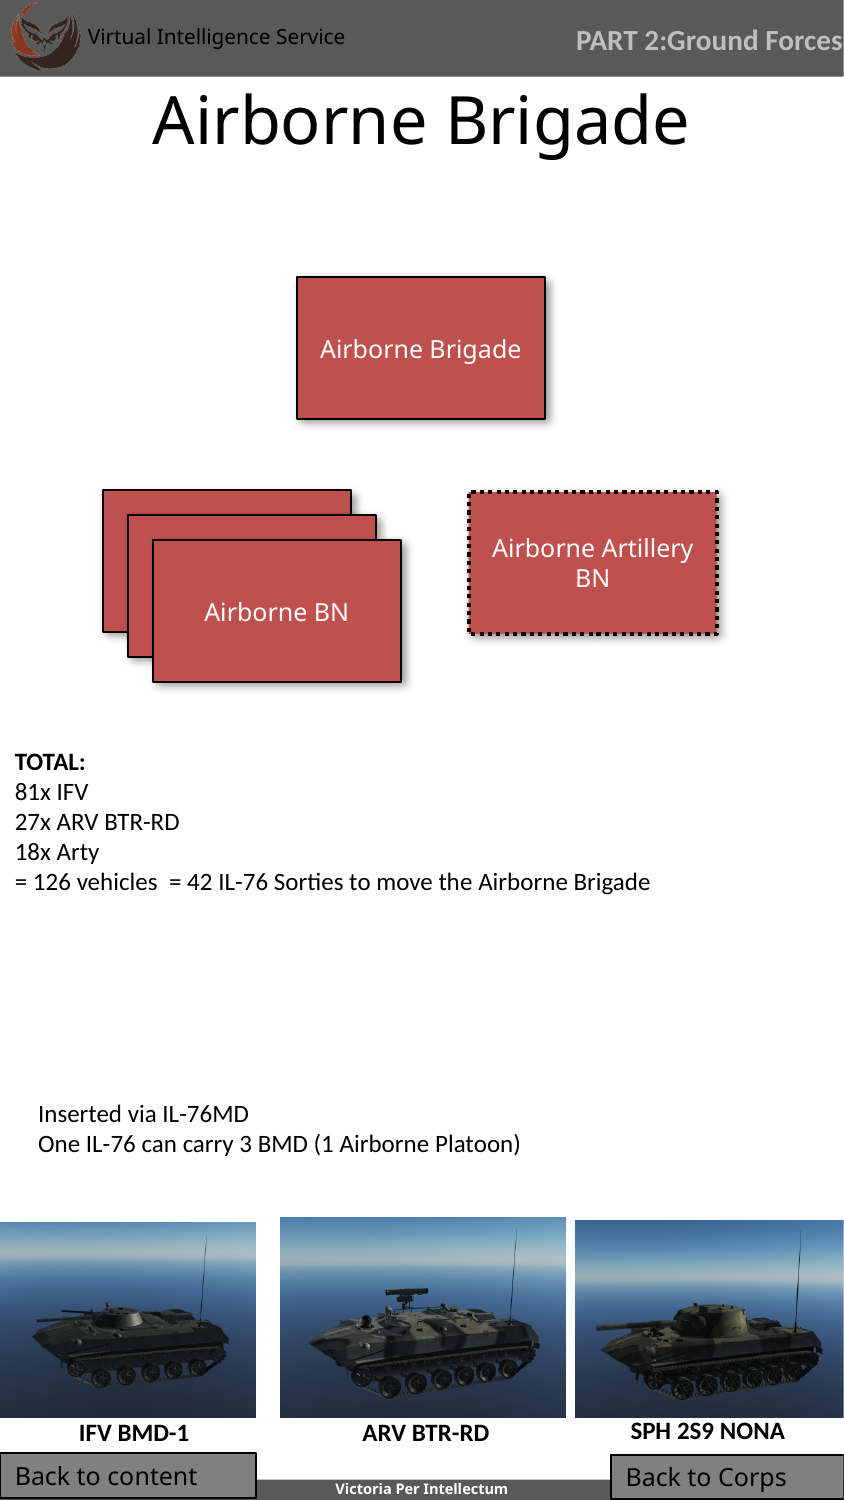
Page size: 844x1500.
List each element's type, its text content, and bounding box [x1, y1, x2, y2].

text_box ARV BTR-RD [280, 1426, 572, 1454]
text_box Airborne Artillery BN [467, 490, 719, 636]
text_box TOTAL: 81x IFV 27x ARV BTR-RD 18x Arty = 126 vehicles = 42 IL-76 Sorties to move the Airborne Brigade [0, 738, 844, 903]
picture [0, 1222, 256, 1418]
text_box Airborne BN [151, 538, 403, 684]
picture [0, 0, 88, 76]
text_box Air Assault BN [101, 488, 353, 634]
text_box PART 2:Ground Forces [551, 0, 844, 77]
text_box SPH 2S9 NONA [561, 1422, 844, 1452]
text_box Airborne Brigade [295, 275, 547, 421]
text_box Back to content [0, 1453, 257, 1498]
text_box Back to Corps [610, 1454, 844, 1500]
text_box IFV BMD-1 [0, 1409, 281, 1455]
picture [279, 1216, 566, 1418]
text_box Air Assault BN [126, 513, 378, 659]
title Airborne Brigade [0, 76, 844, 160]
text_box Inserted via IL-76MD One IL-76 can carry 3 BMD (1 Airborne Platoon) [23, 1089, 638, 1165]
picture [575, 1219, 844, 1418]
